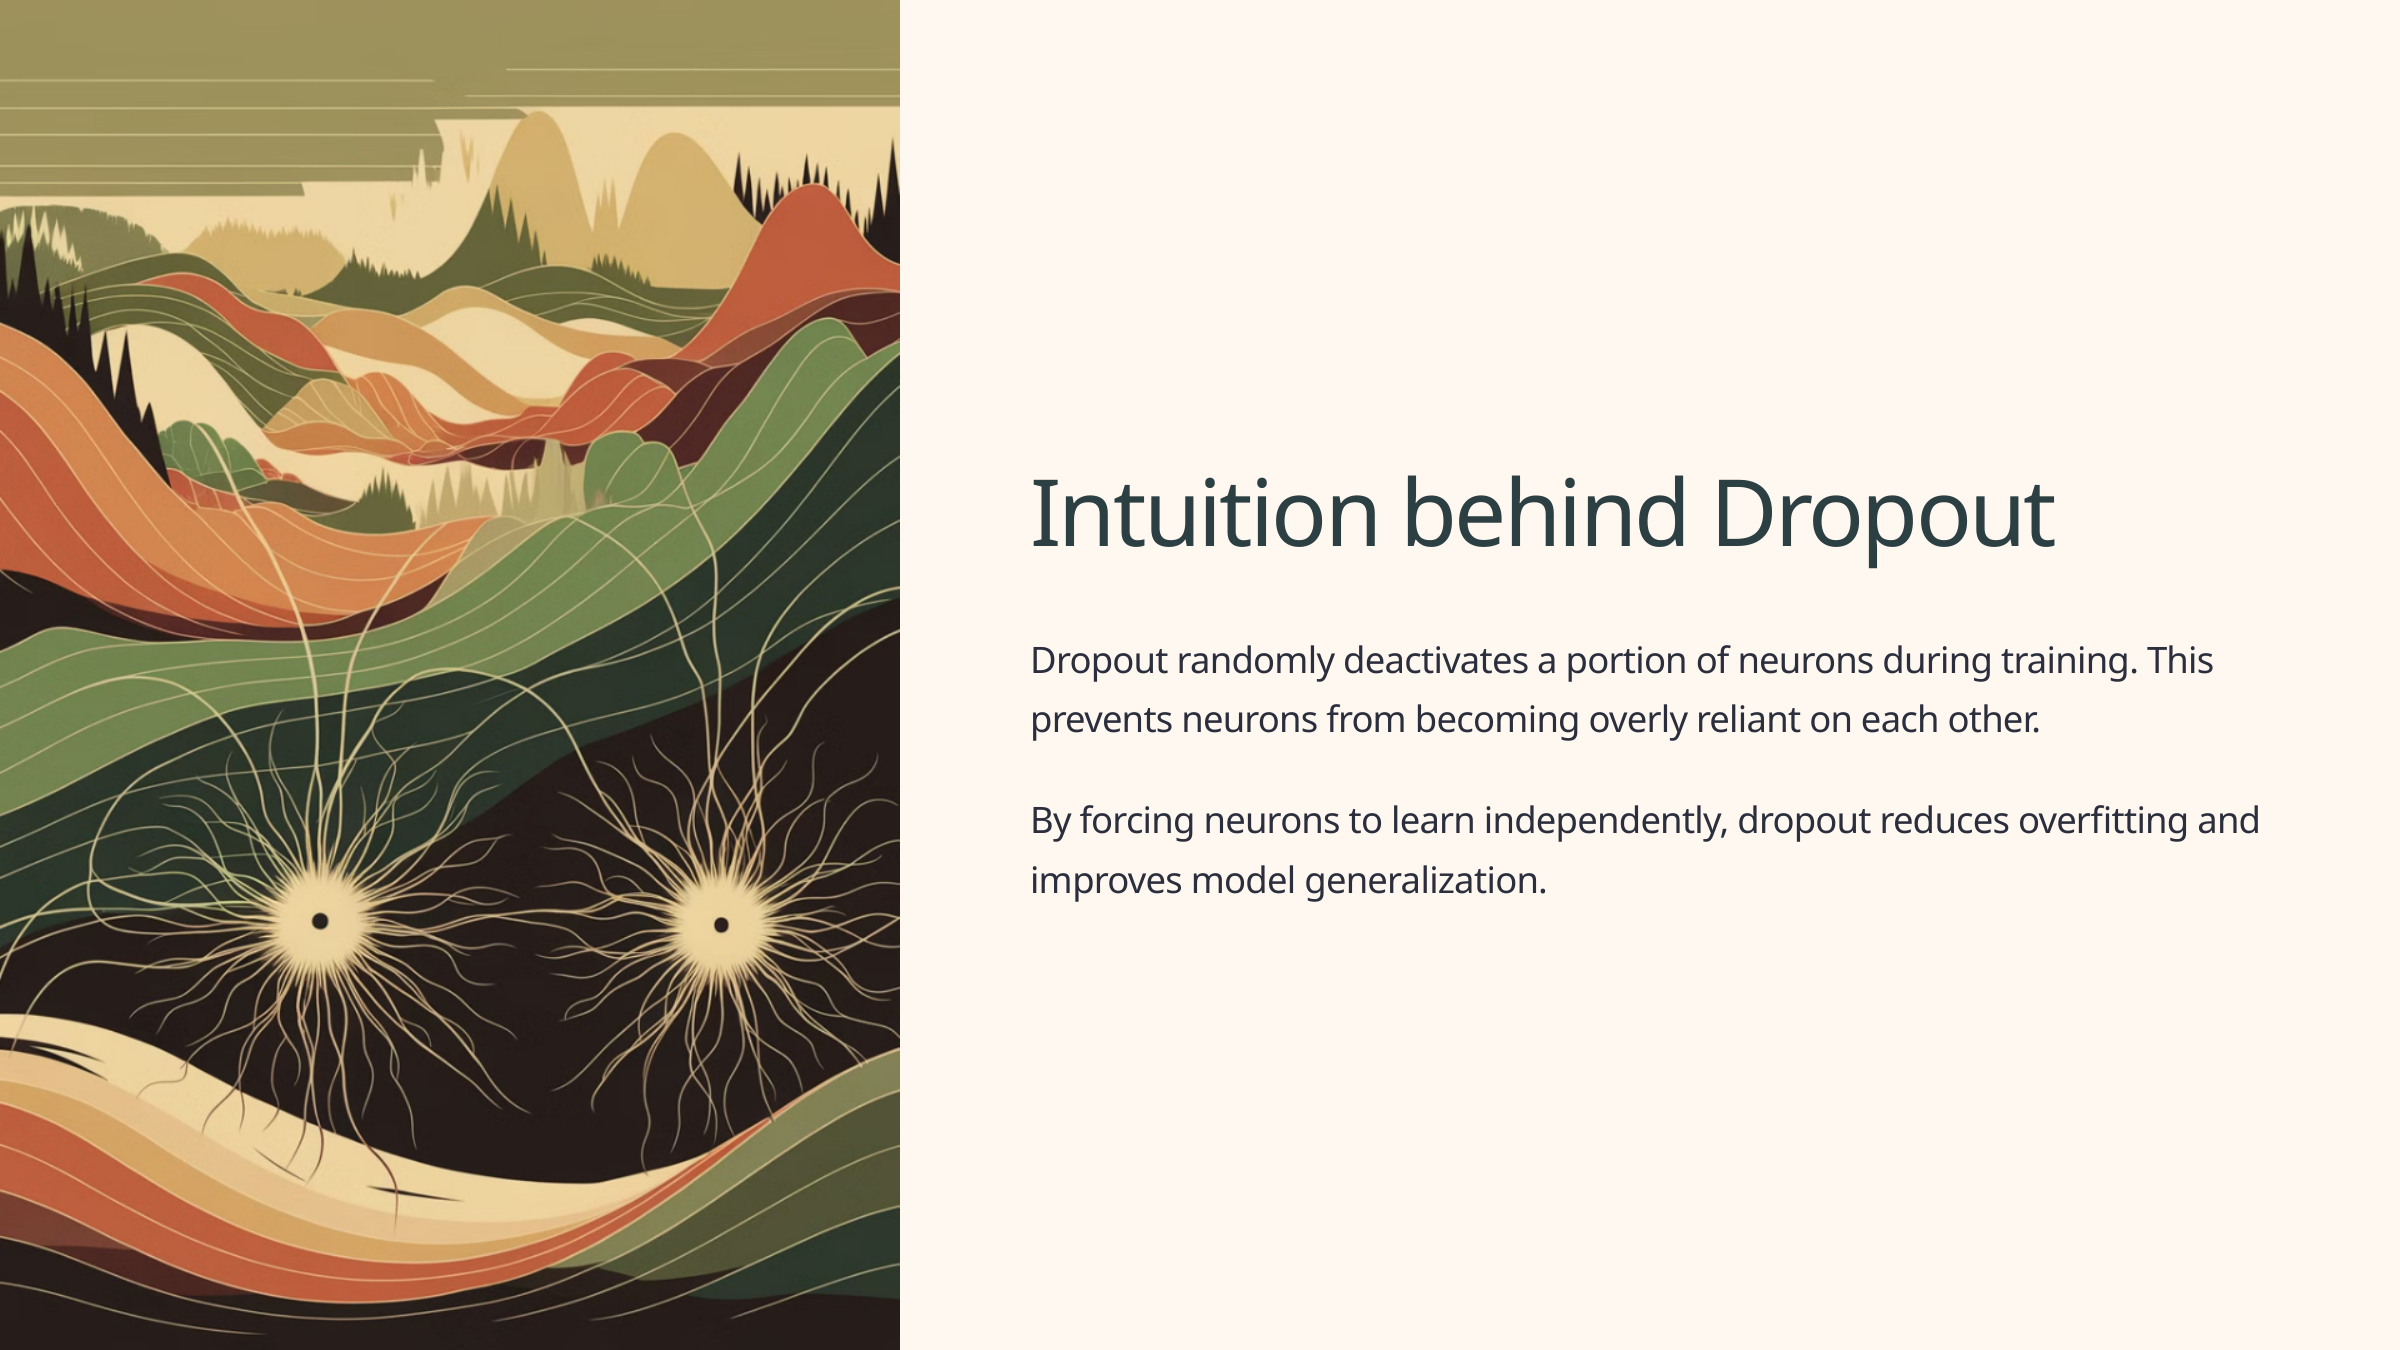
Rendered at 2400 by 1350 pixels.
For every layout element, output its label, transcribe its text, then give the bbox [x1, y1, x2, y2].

text_box Dropout randomly deactivates a portion of neurons during training. This prevents neurons from becoming overly reliant on each other. [1030, 620, 2270, 740]
picture [0, 0, 900, 1350]
text_box By forcing neurons to learn independently, dropout reduces overfitting and improves model generalization. [1030, 781, 2270, 901]
text_box Intuition behind Dropout [1030, 448, 2056, 566]
